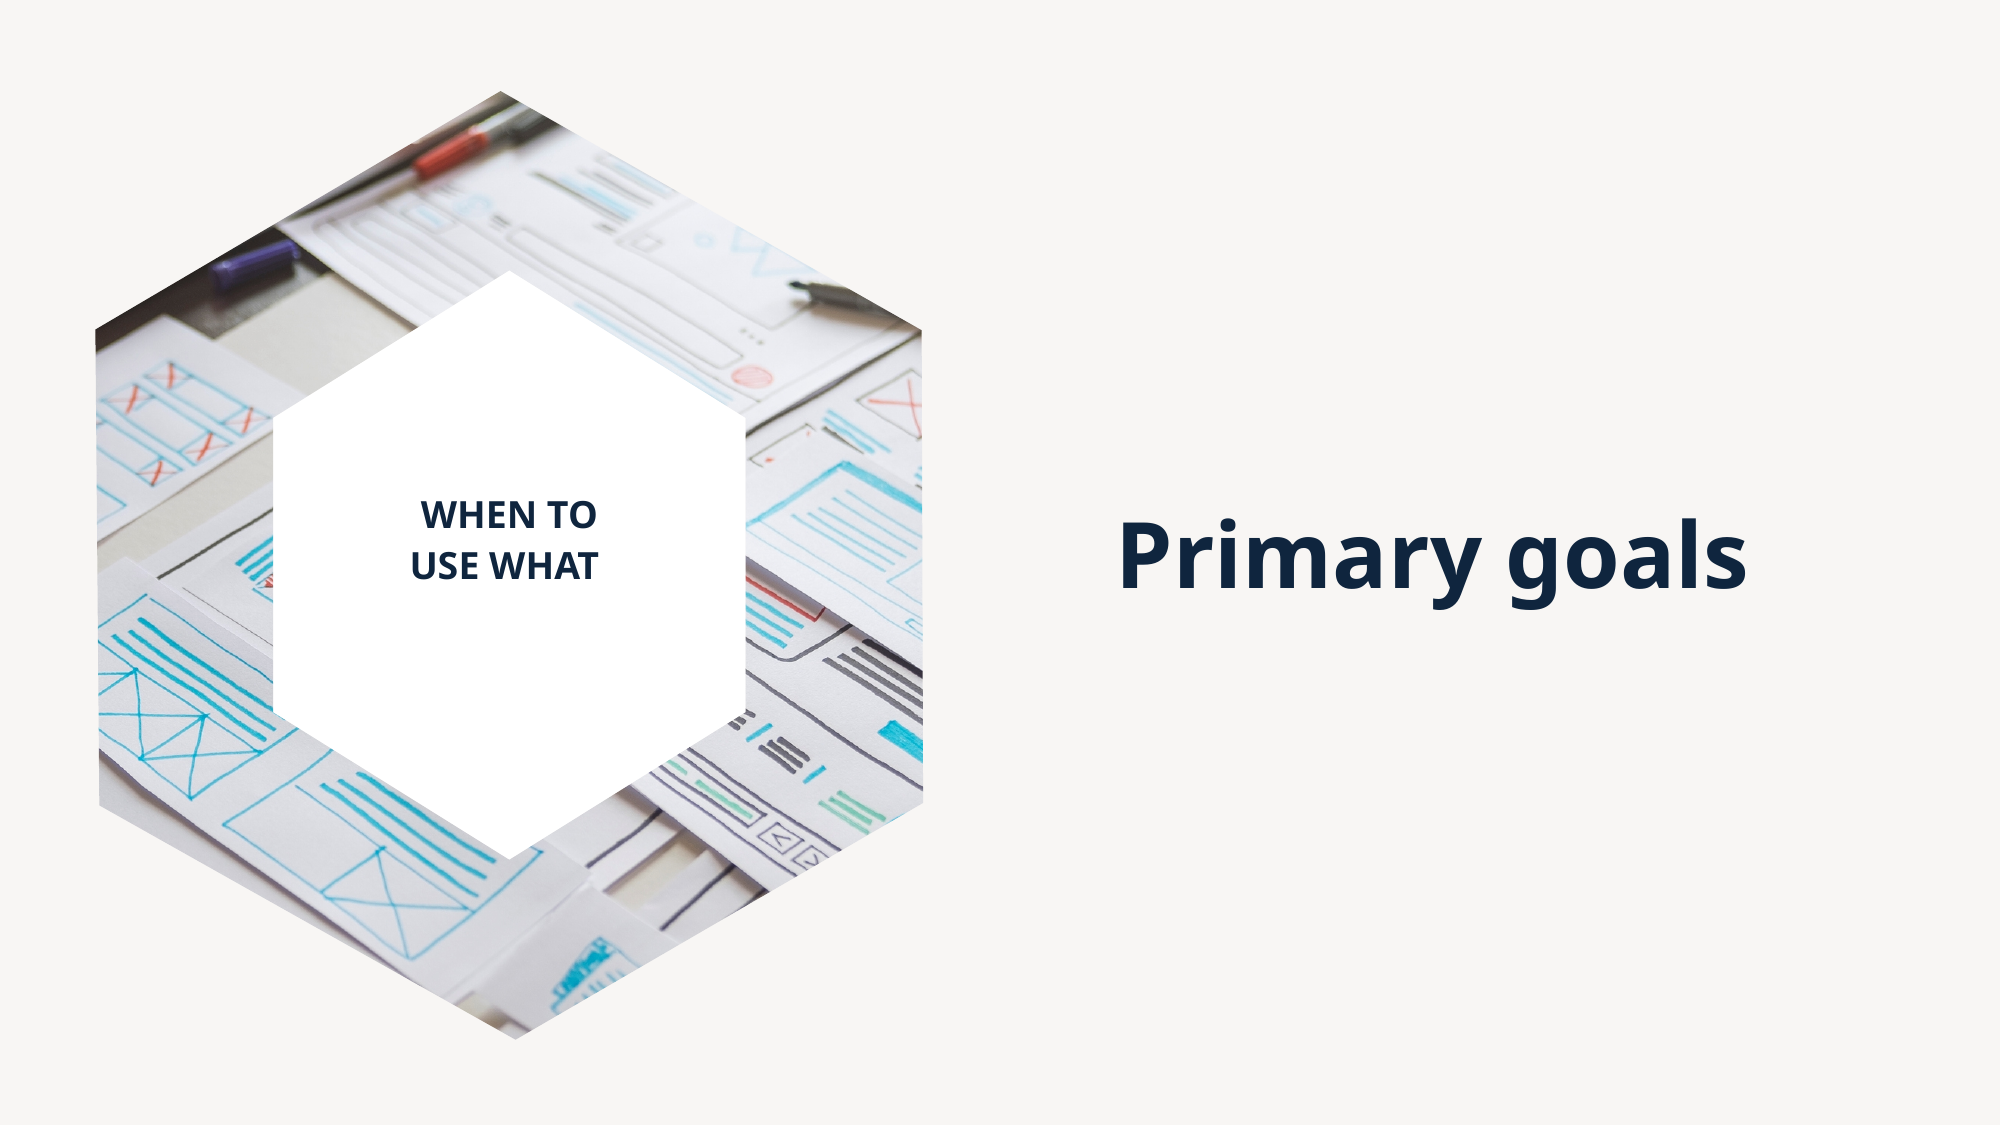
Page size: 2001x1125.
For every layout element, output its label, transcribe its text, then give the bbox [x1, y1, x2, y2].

title Primary goals [1100, 330, 1830, 787]
picture [95, 91, 924, 1040]
